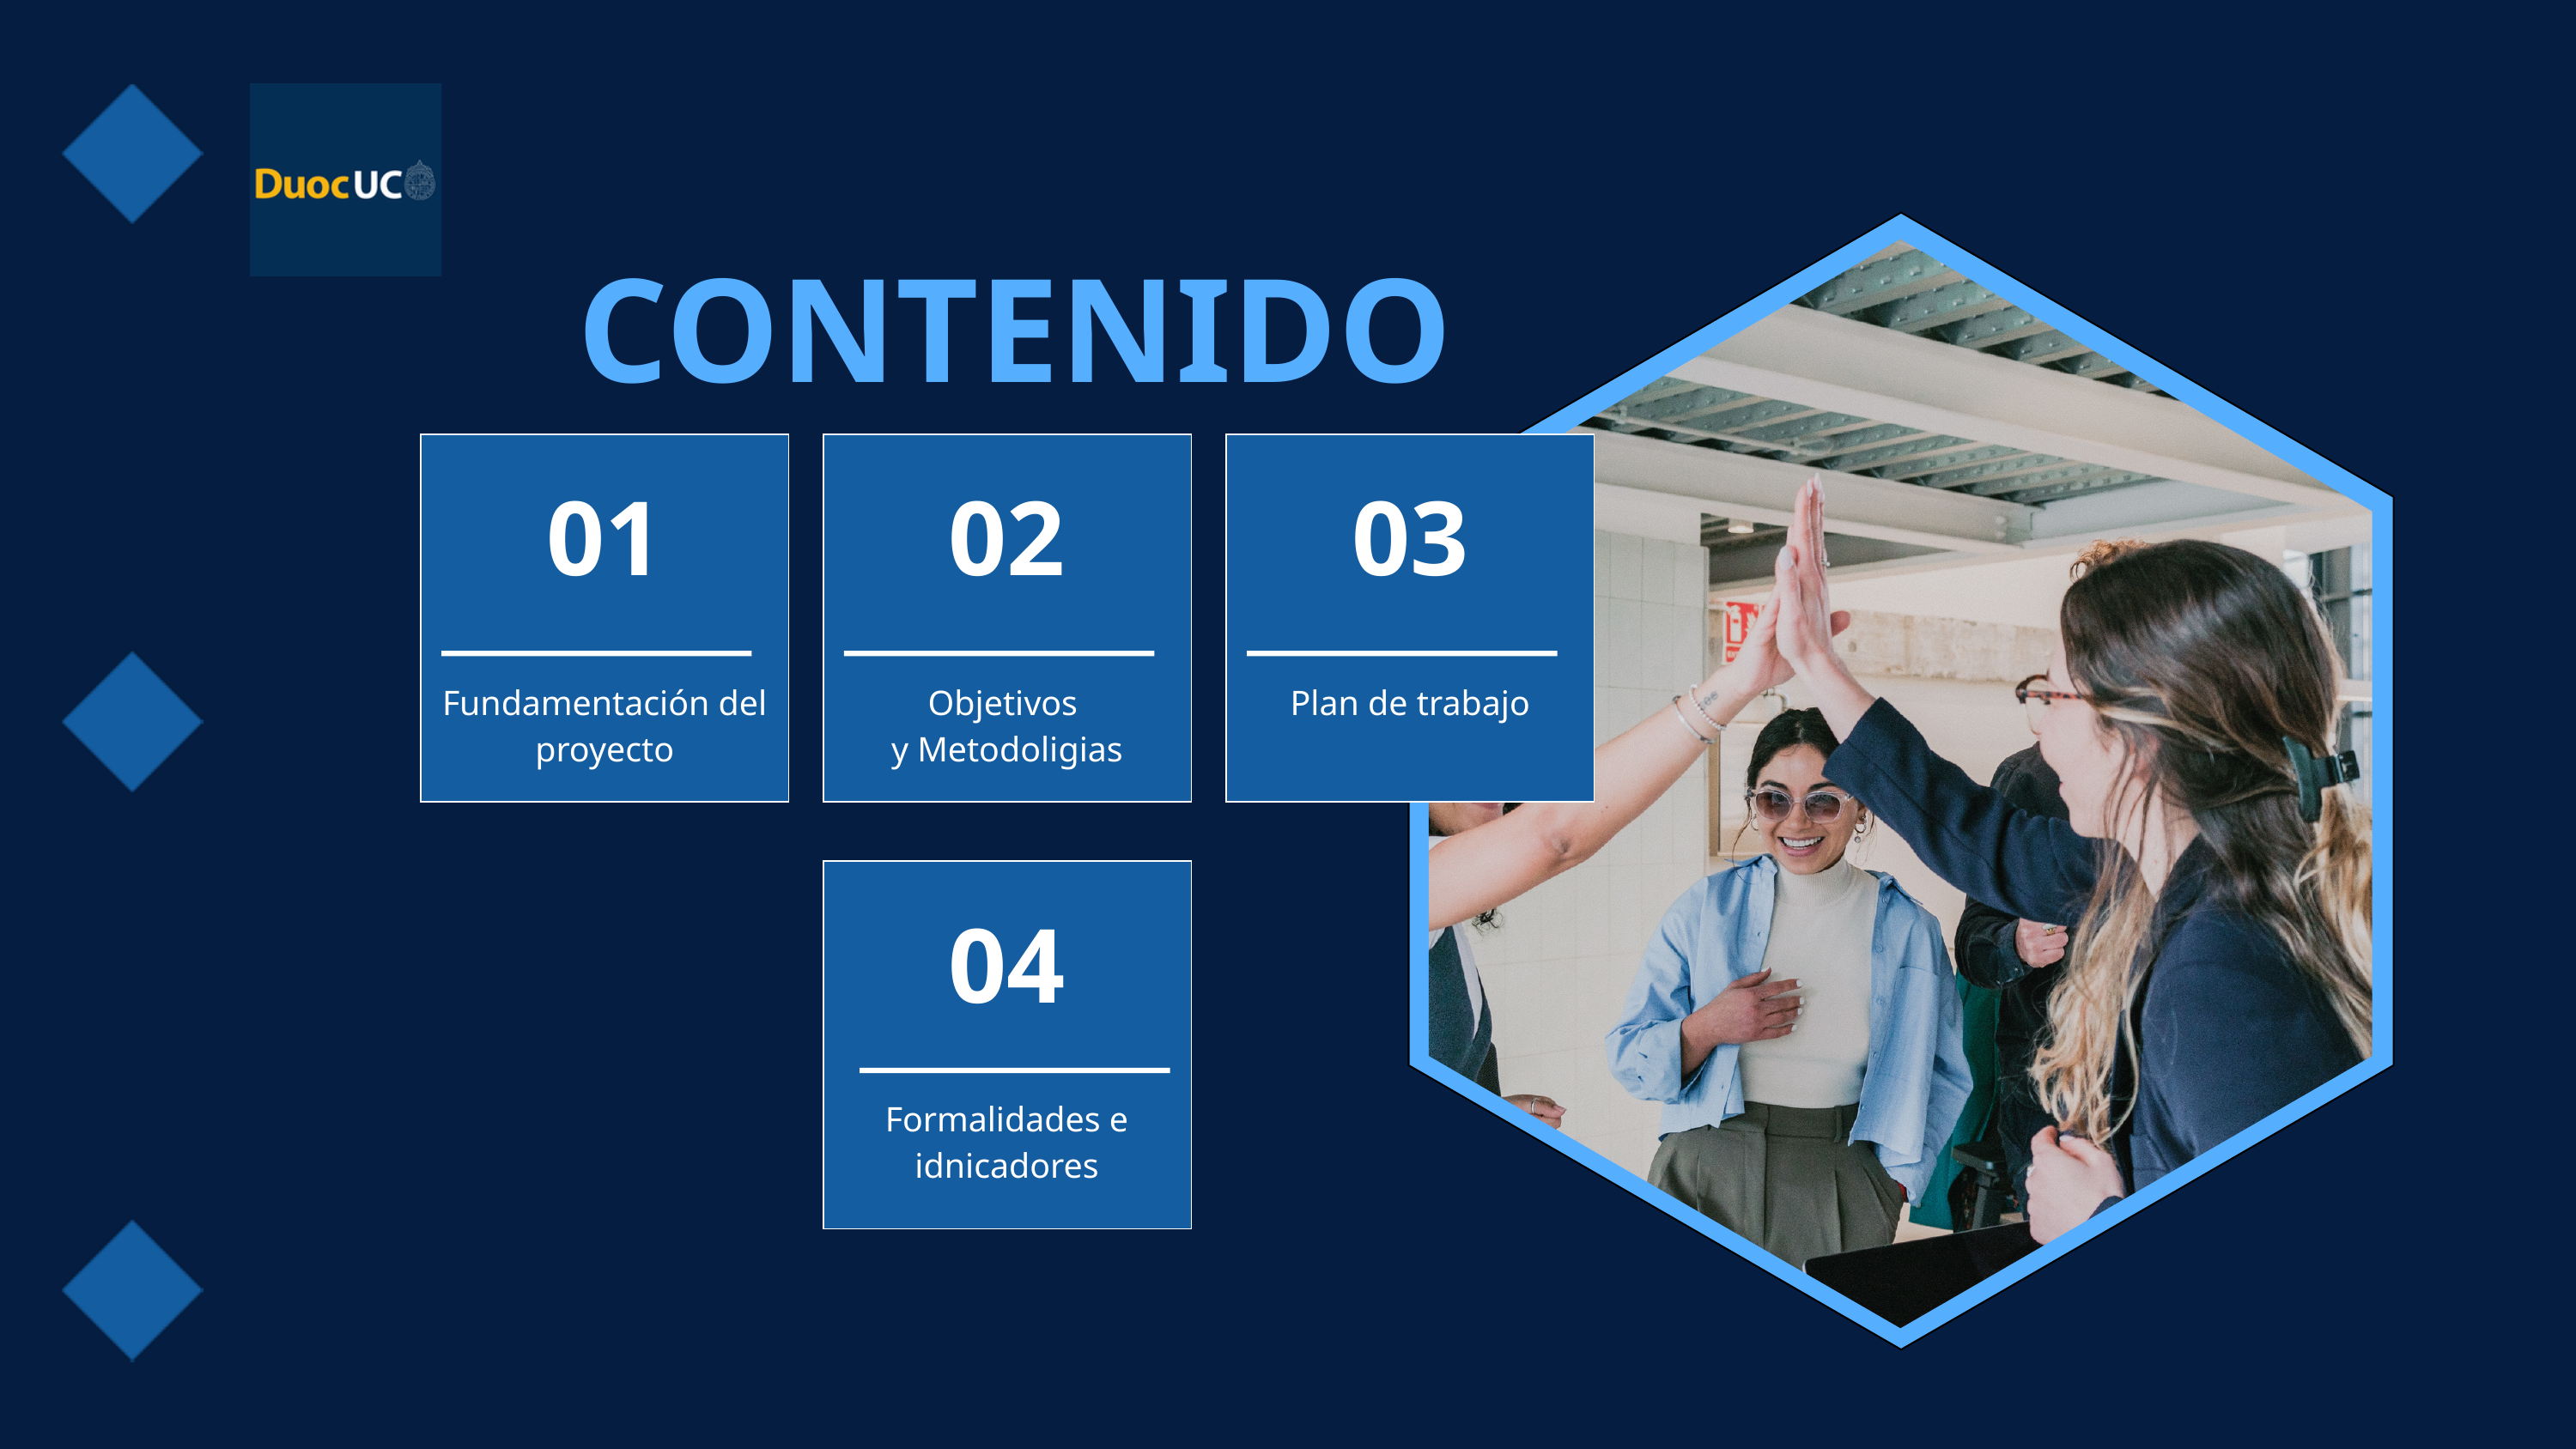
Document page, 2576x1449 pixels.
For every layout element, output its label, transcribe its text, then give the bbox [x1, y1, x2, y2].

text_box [420, 433, 789, 803]
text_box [1408, 212, 2394, 1350]
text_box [823, 433, 1192, 803]
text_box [1428, 239, 2372, 1329]
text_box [823, 860, 1192, 1229]
text_box [249, 83, 442, 276]
text_box [0, 84, 204, 1363]
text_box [1225, 433, 1595, 803]
text_box CONTENIDO [420, 239, 1404, 411]
